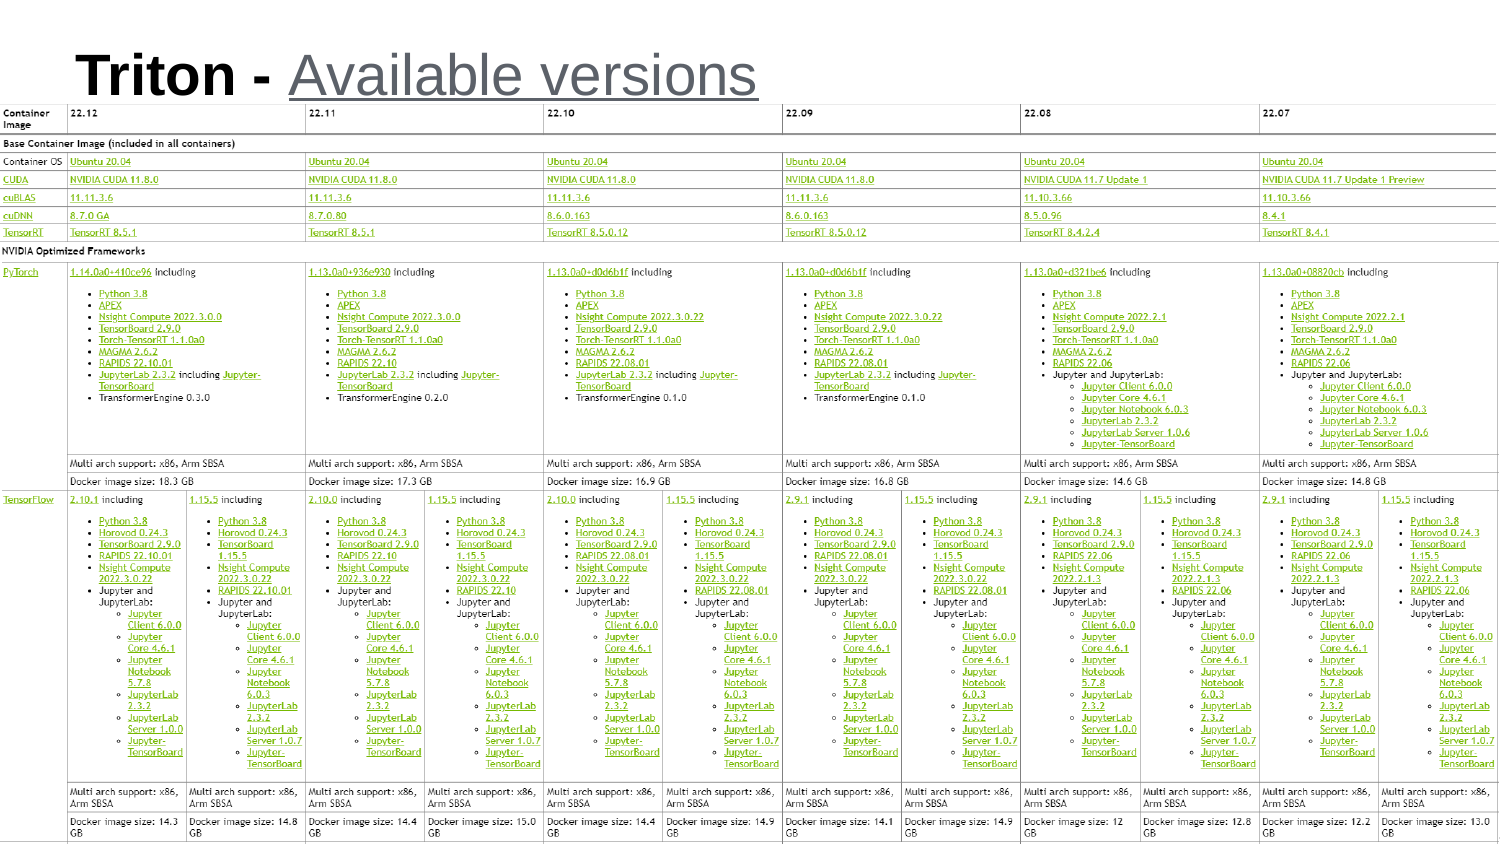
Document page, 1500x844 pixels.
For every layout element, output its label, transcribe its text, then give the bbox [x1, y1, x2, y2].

title Triton - Available versions [75, 37, 1425, 102]
picture [0, 104, 1500, 844]
